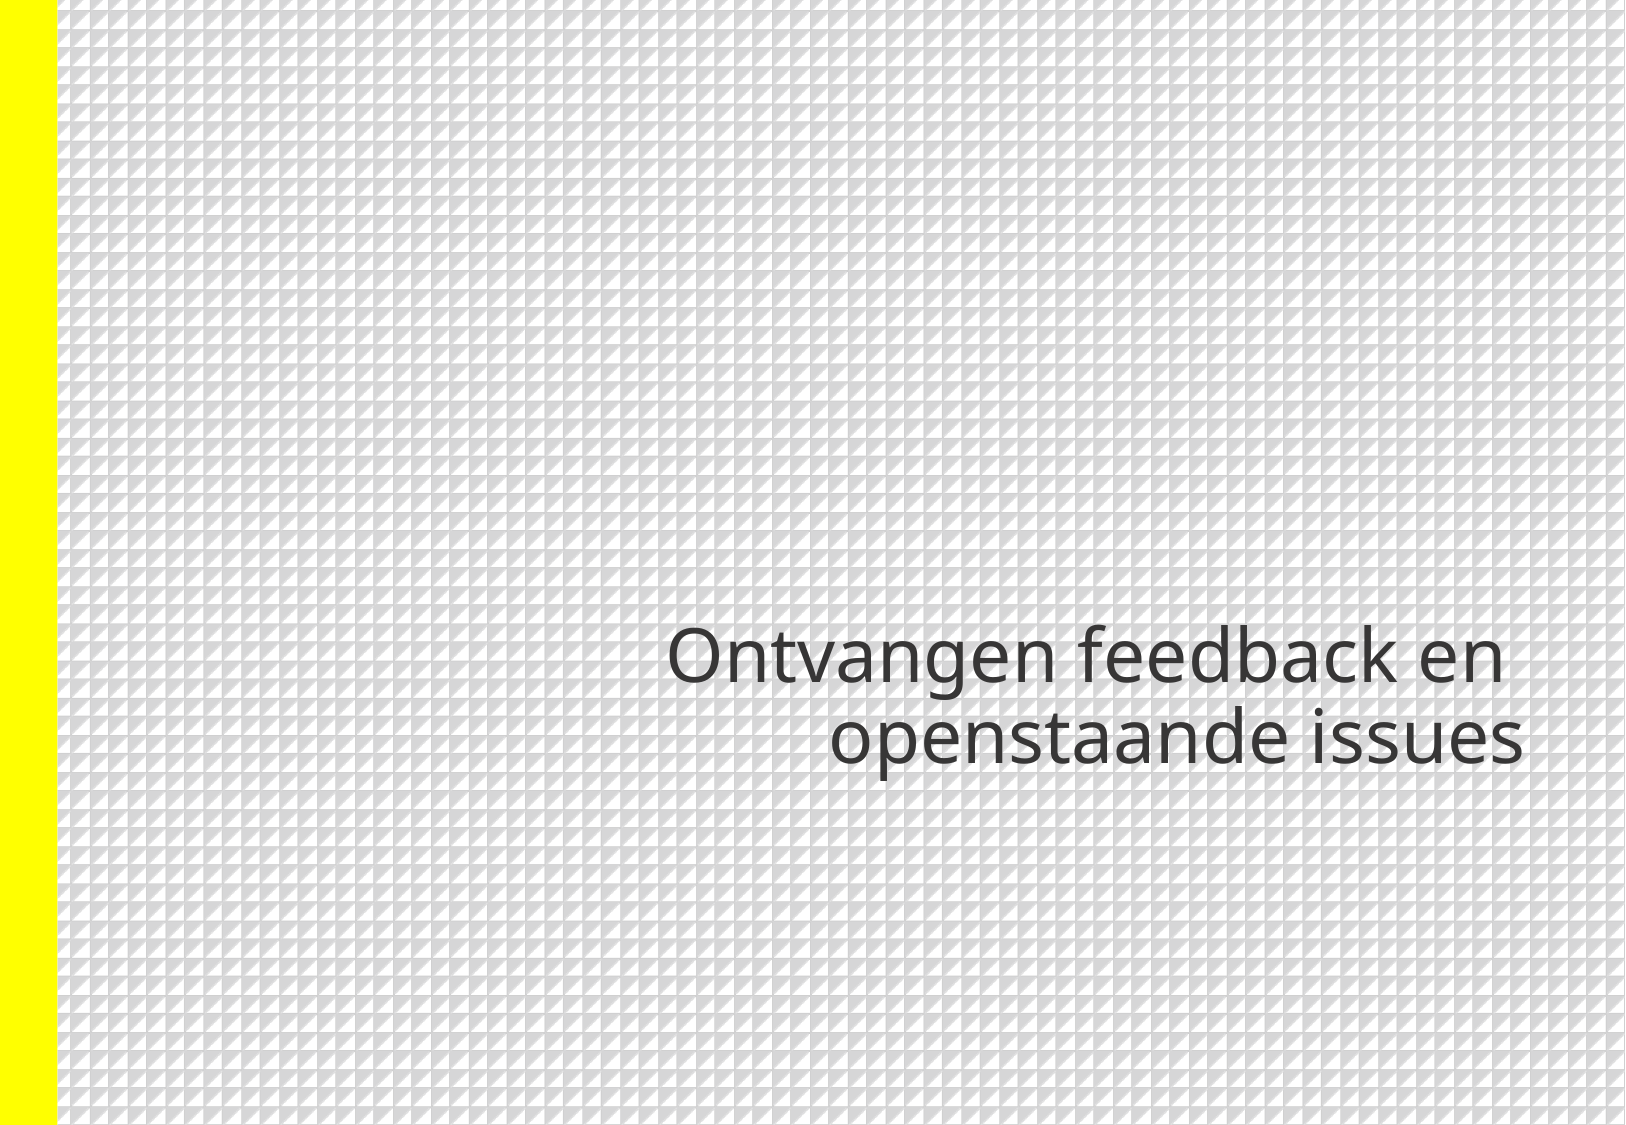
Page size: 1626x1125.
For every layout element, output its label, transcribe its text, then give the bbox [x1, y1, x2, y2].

title Ontvangen feedback en openstaande issues [159, 328, 1542, 787]
picture [57, 0, 1625, 1125]
